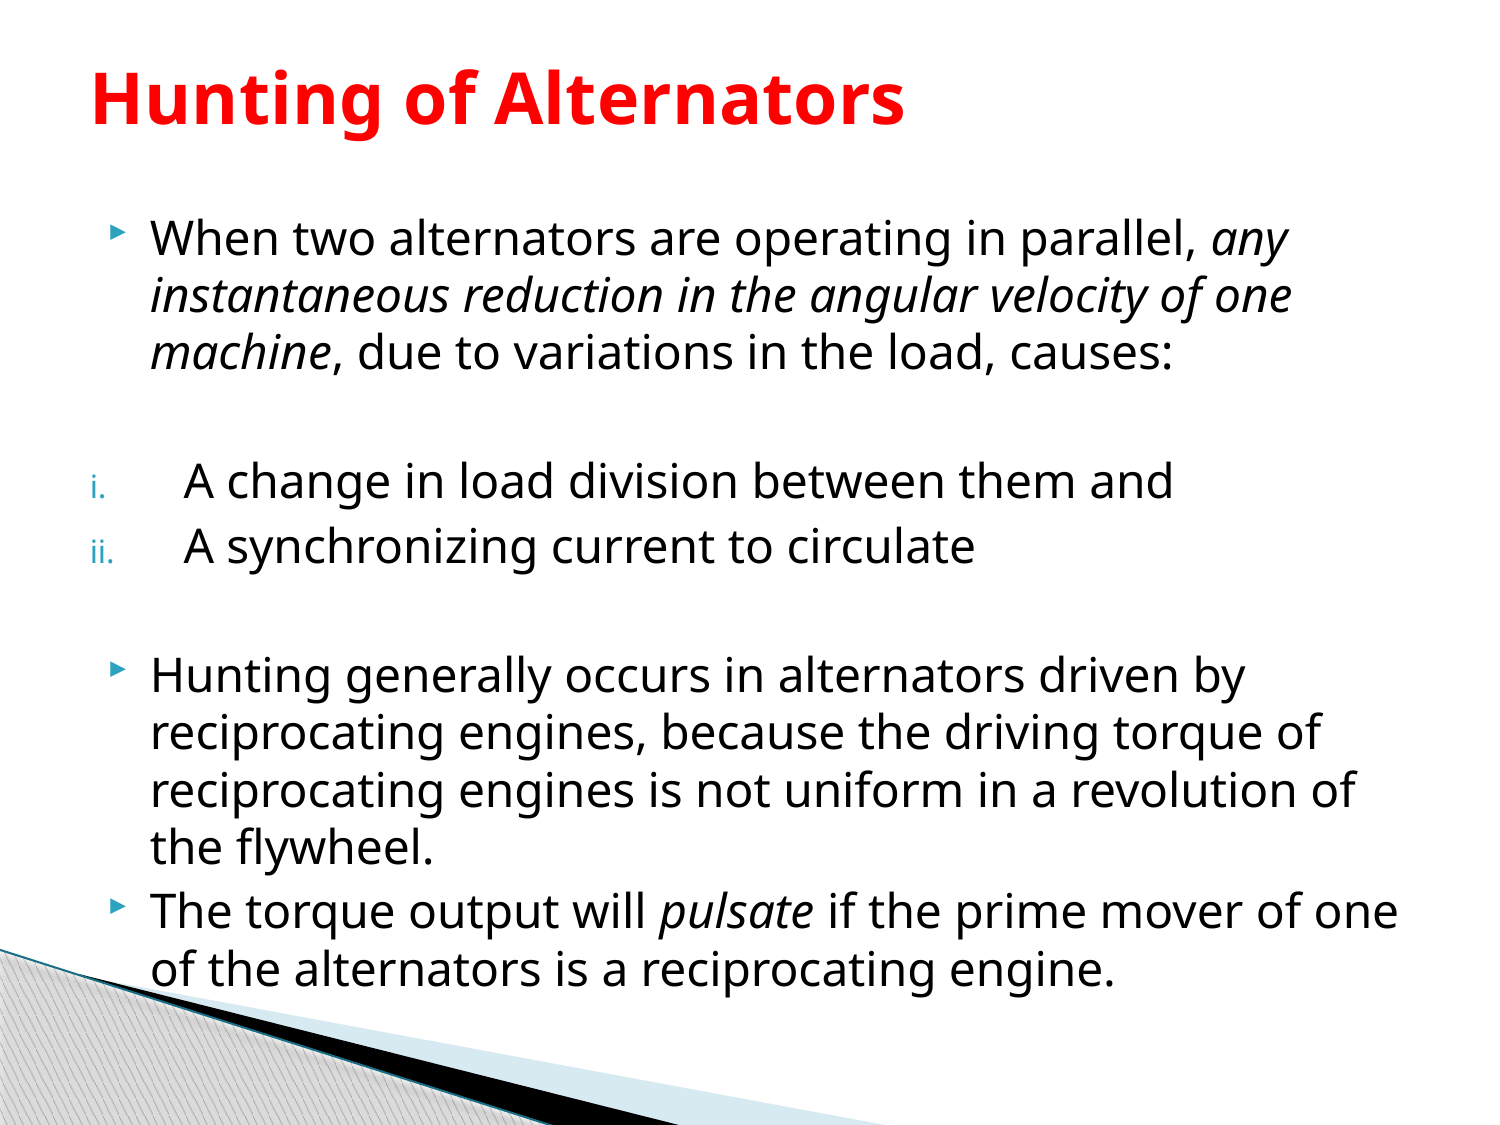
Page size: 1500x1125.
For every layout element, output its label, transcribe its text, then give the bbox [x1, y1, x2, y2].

list When two alternators are operating in parallel, any instantaneous reduction in the angular velocity of one machine, due to variations in the load, causes: A change in load division between them and A synchronizing current to circulate Hunting generally occurs in alternators driven by reciprocating engines, because the driving torque of reciprocating engines is not uniform in a revolution of the flywheel. The torque output will pulsate if the prime mover of one of the alternators is a reciprocating engine. [75, 233, 1425, 1005]
title Hunting of Alternators [75, 45, 1425, 233]
